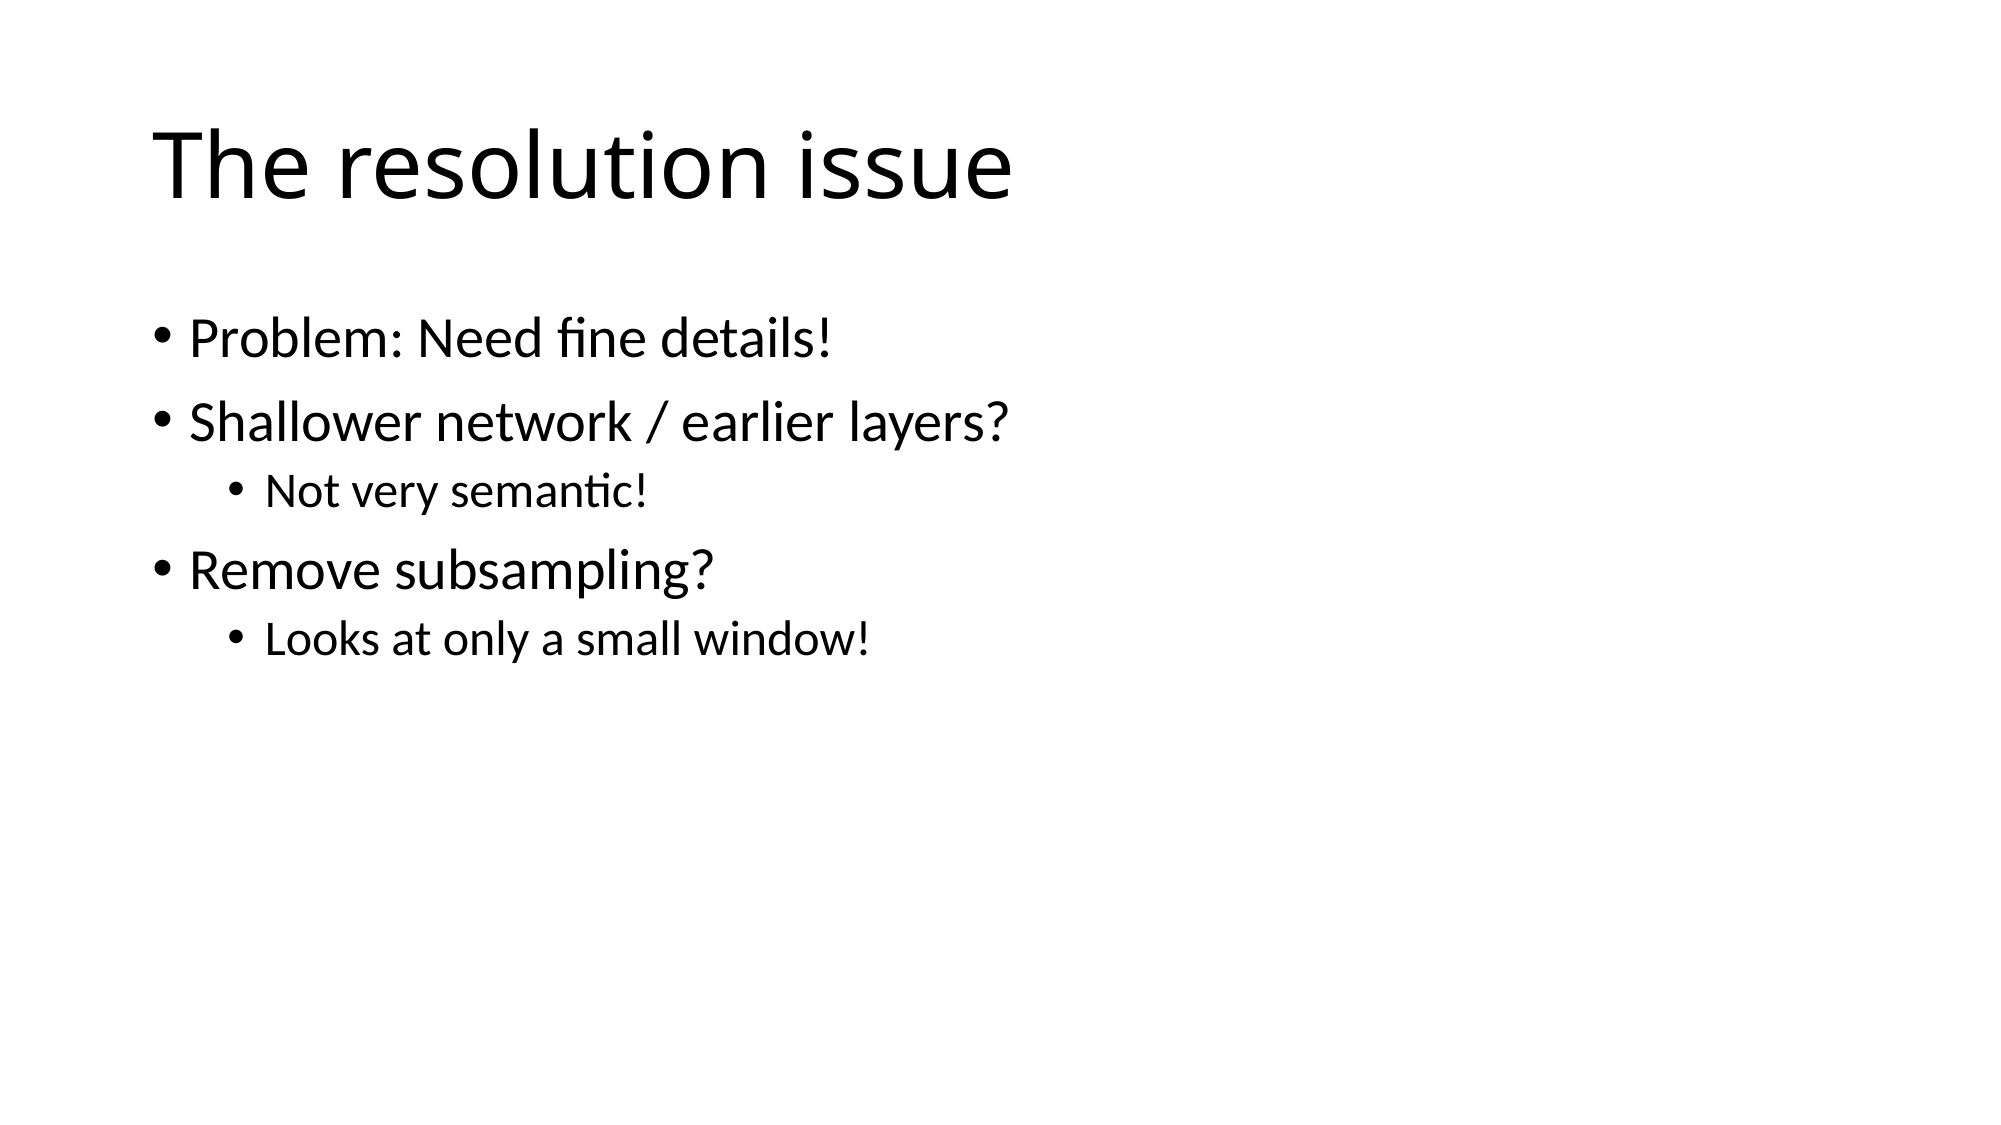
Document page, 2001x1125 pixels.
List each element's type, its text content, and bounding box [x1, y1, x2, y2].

title The resolution issue [137, 59, 1863, 278]
list Problem: Need fine details! Shallower network / earlier layers? Not very semantic! Remove subsampling? Looks at only a small window! [137, 299, 1863, 1014]
